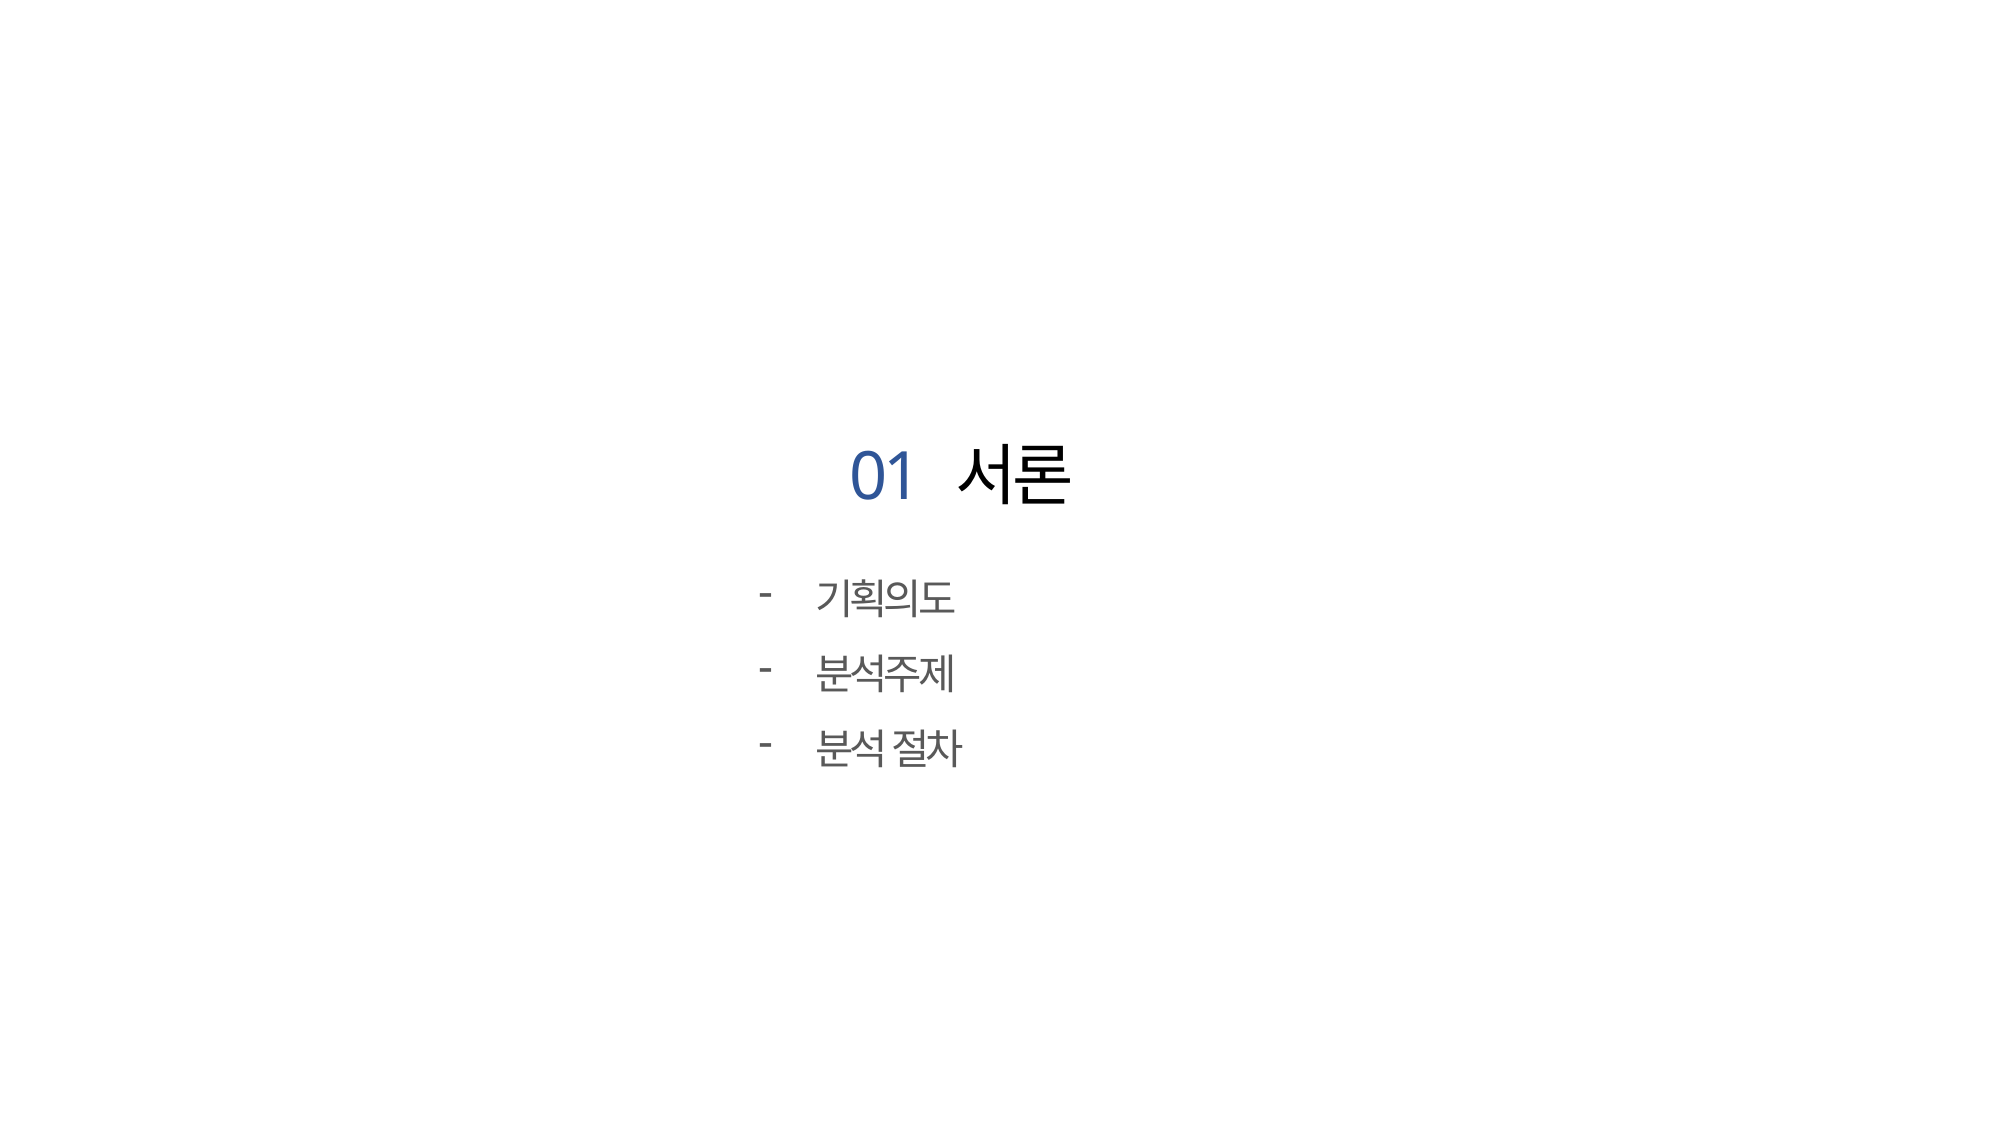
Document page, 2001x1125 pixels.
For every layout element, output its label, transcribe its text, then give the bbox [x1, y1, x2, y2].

text_box 01 서론 [835, 425, 1235, 520]
text_box 기획의도 분석주제 분석 절차 [743, 540, 1352, 780]
